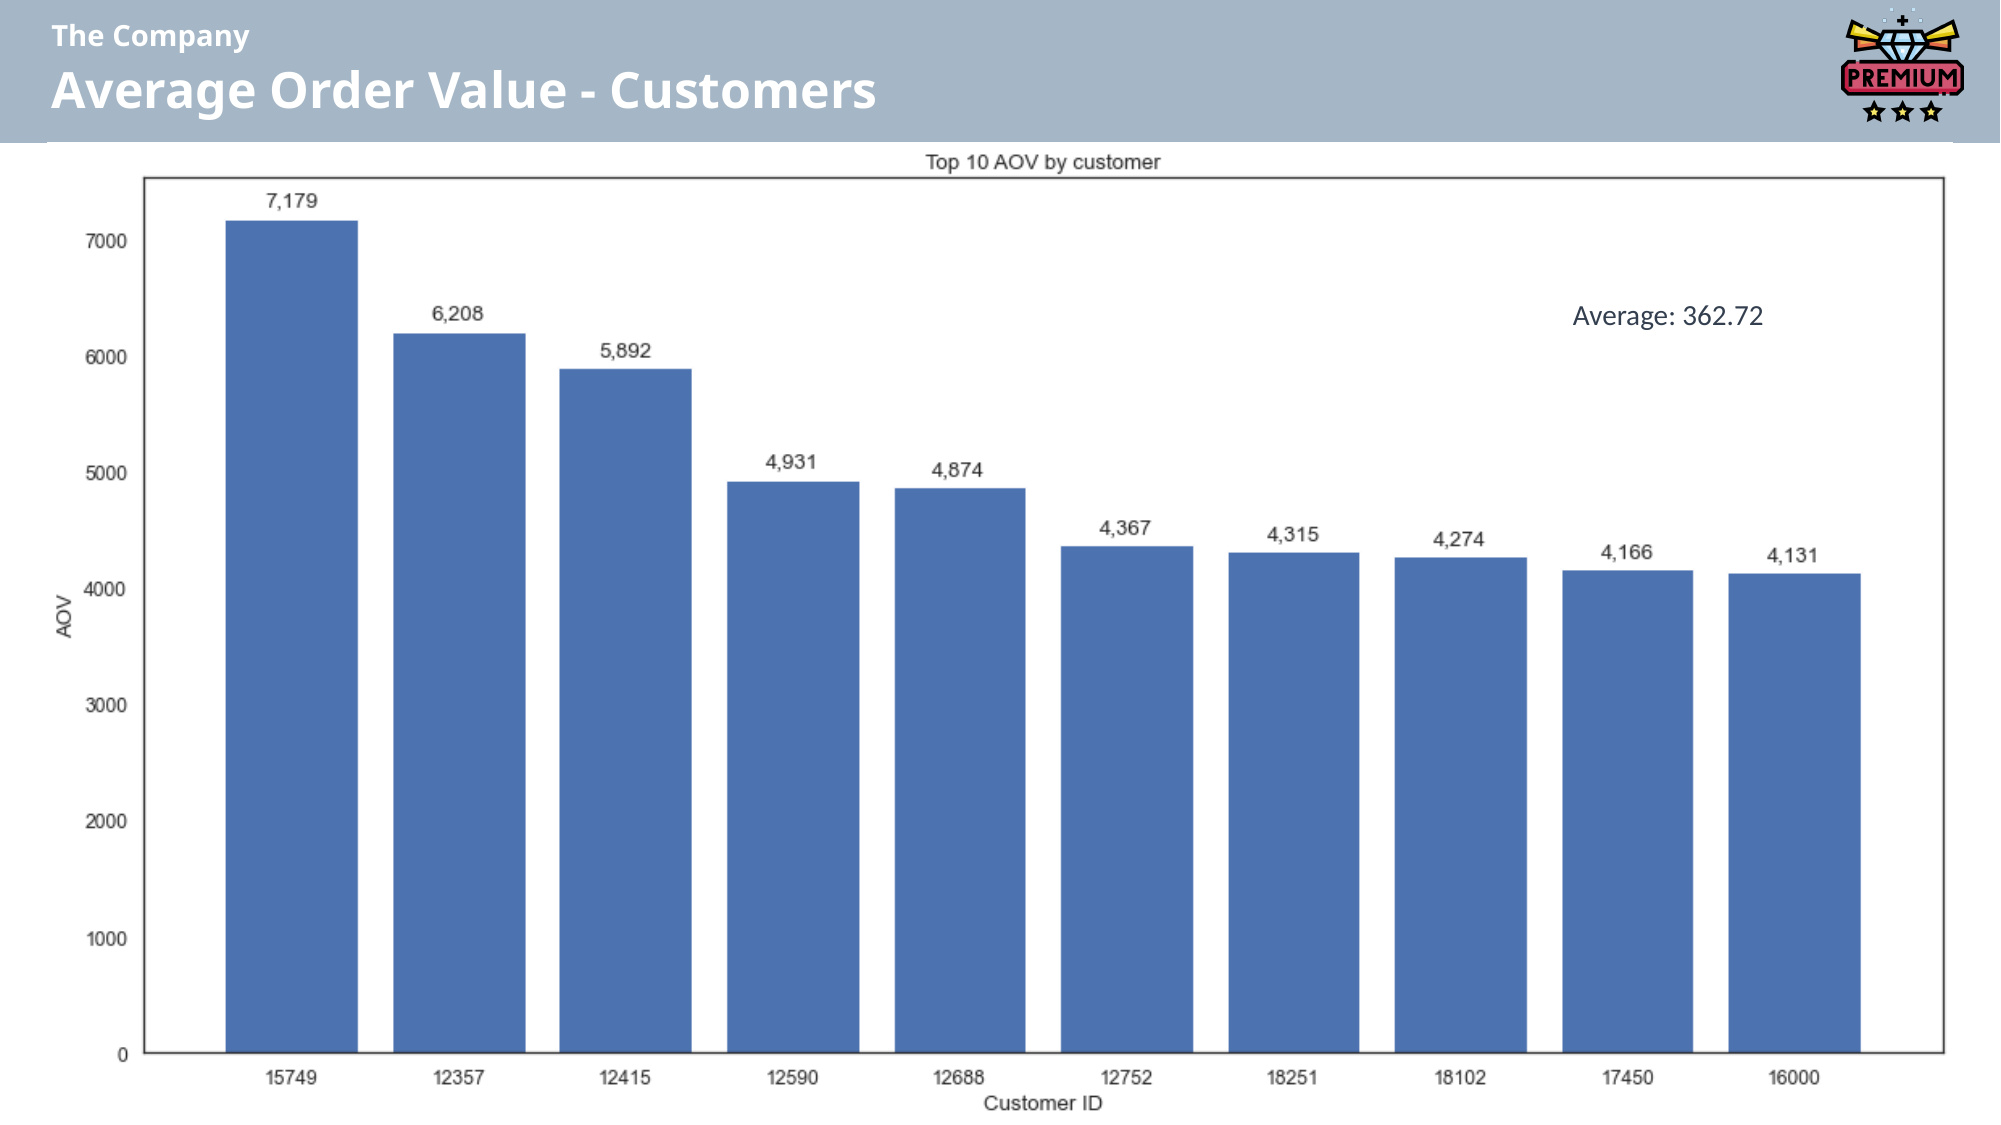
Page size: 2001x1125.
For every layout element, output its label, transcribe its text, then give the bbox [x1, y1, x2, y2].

picture [1841, 3, 1964, 126]
picture [47, 142, 1953, 1125]
text_box [0, 0, 2000, 144]
text_box The Company Average Order Value - Customers [36, 10, 1537, 133]
